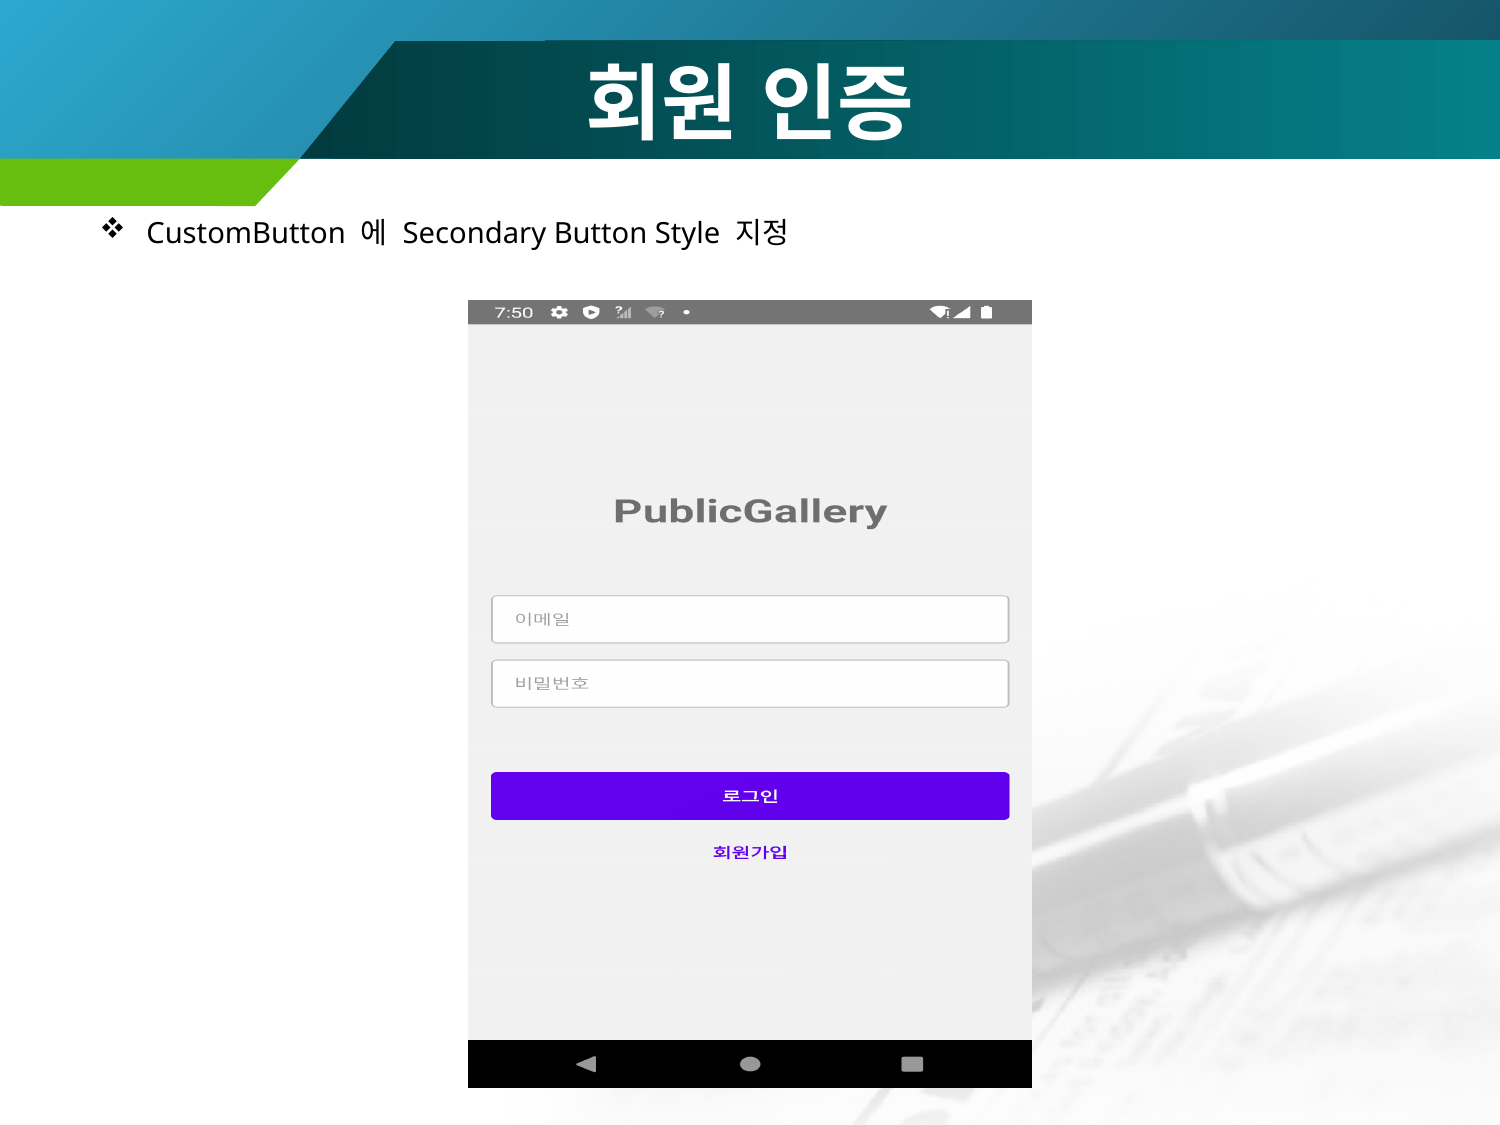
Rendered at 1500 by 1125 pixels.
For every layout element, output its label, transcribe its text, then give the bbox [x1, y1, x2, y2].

list CustomButton 에 Secondary Button Style 지정 [75, 207, 1434, 1059]
title 회원 인증 [0, 37, 1500, 163]
picture [468, 300, 1500, 1125]
